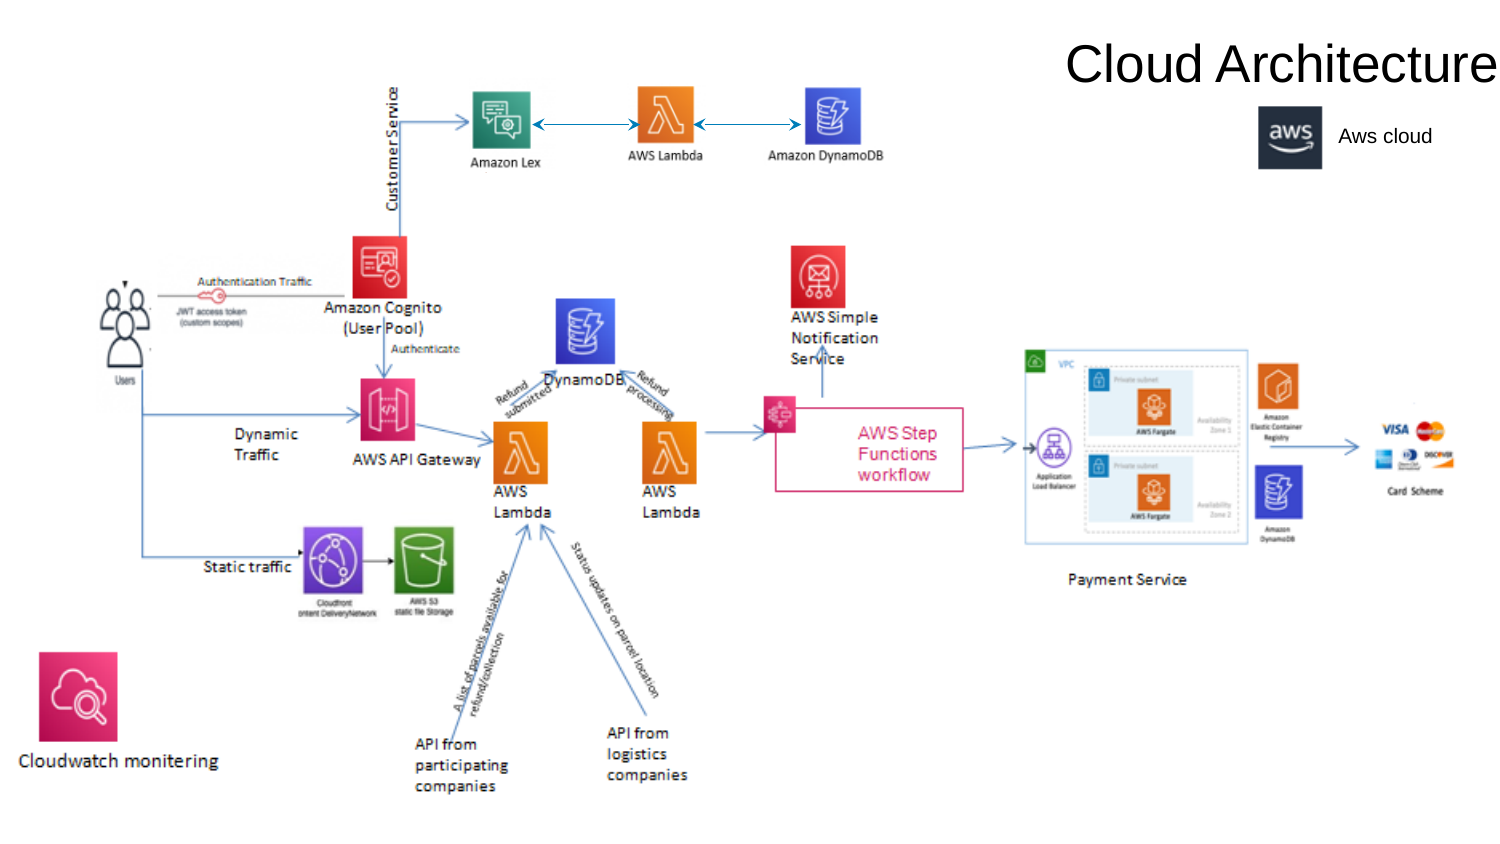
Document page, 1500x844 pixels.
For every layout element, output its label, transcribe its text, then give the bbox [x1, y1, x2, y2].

title Cloud Architecture [1477, 14, 1500, 109]
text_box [469, 14, 965, 236]
picture [0, 13, 1476, 807]
